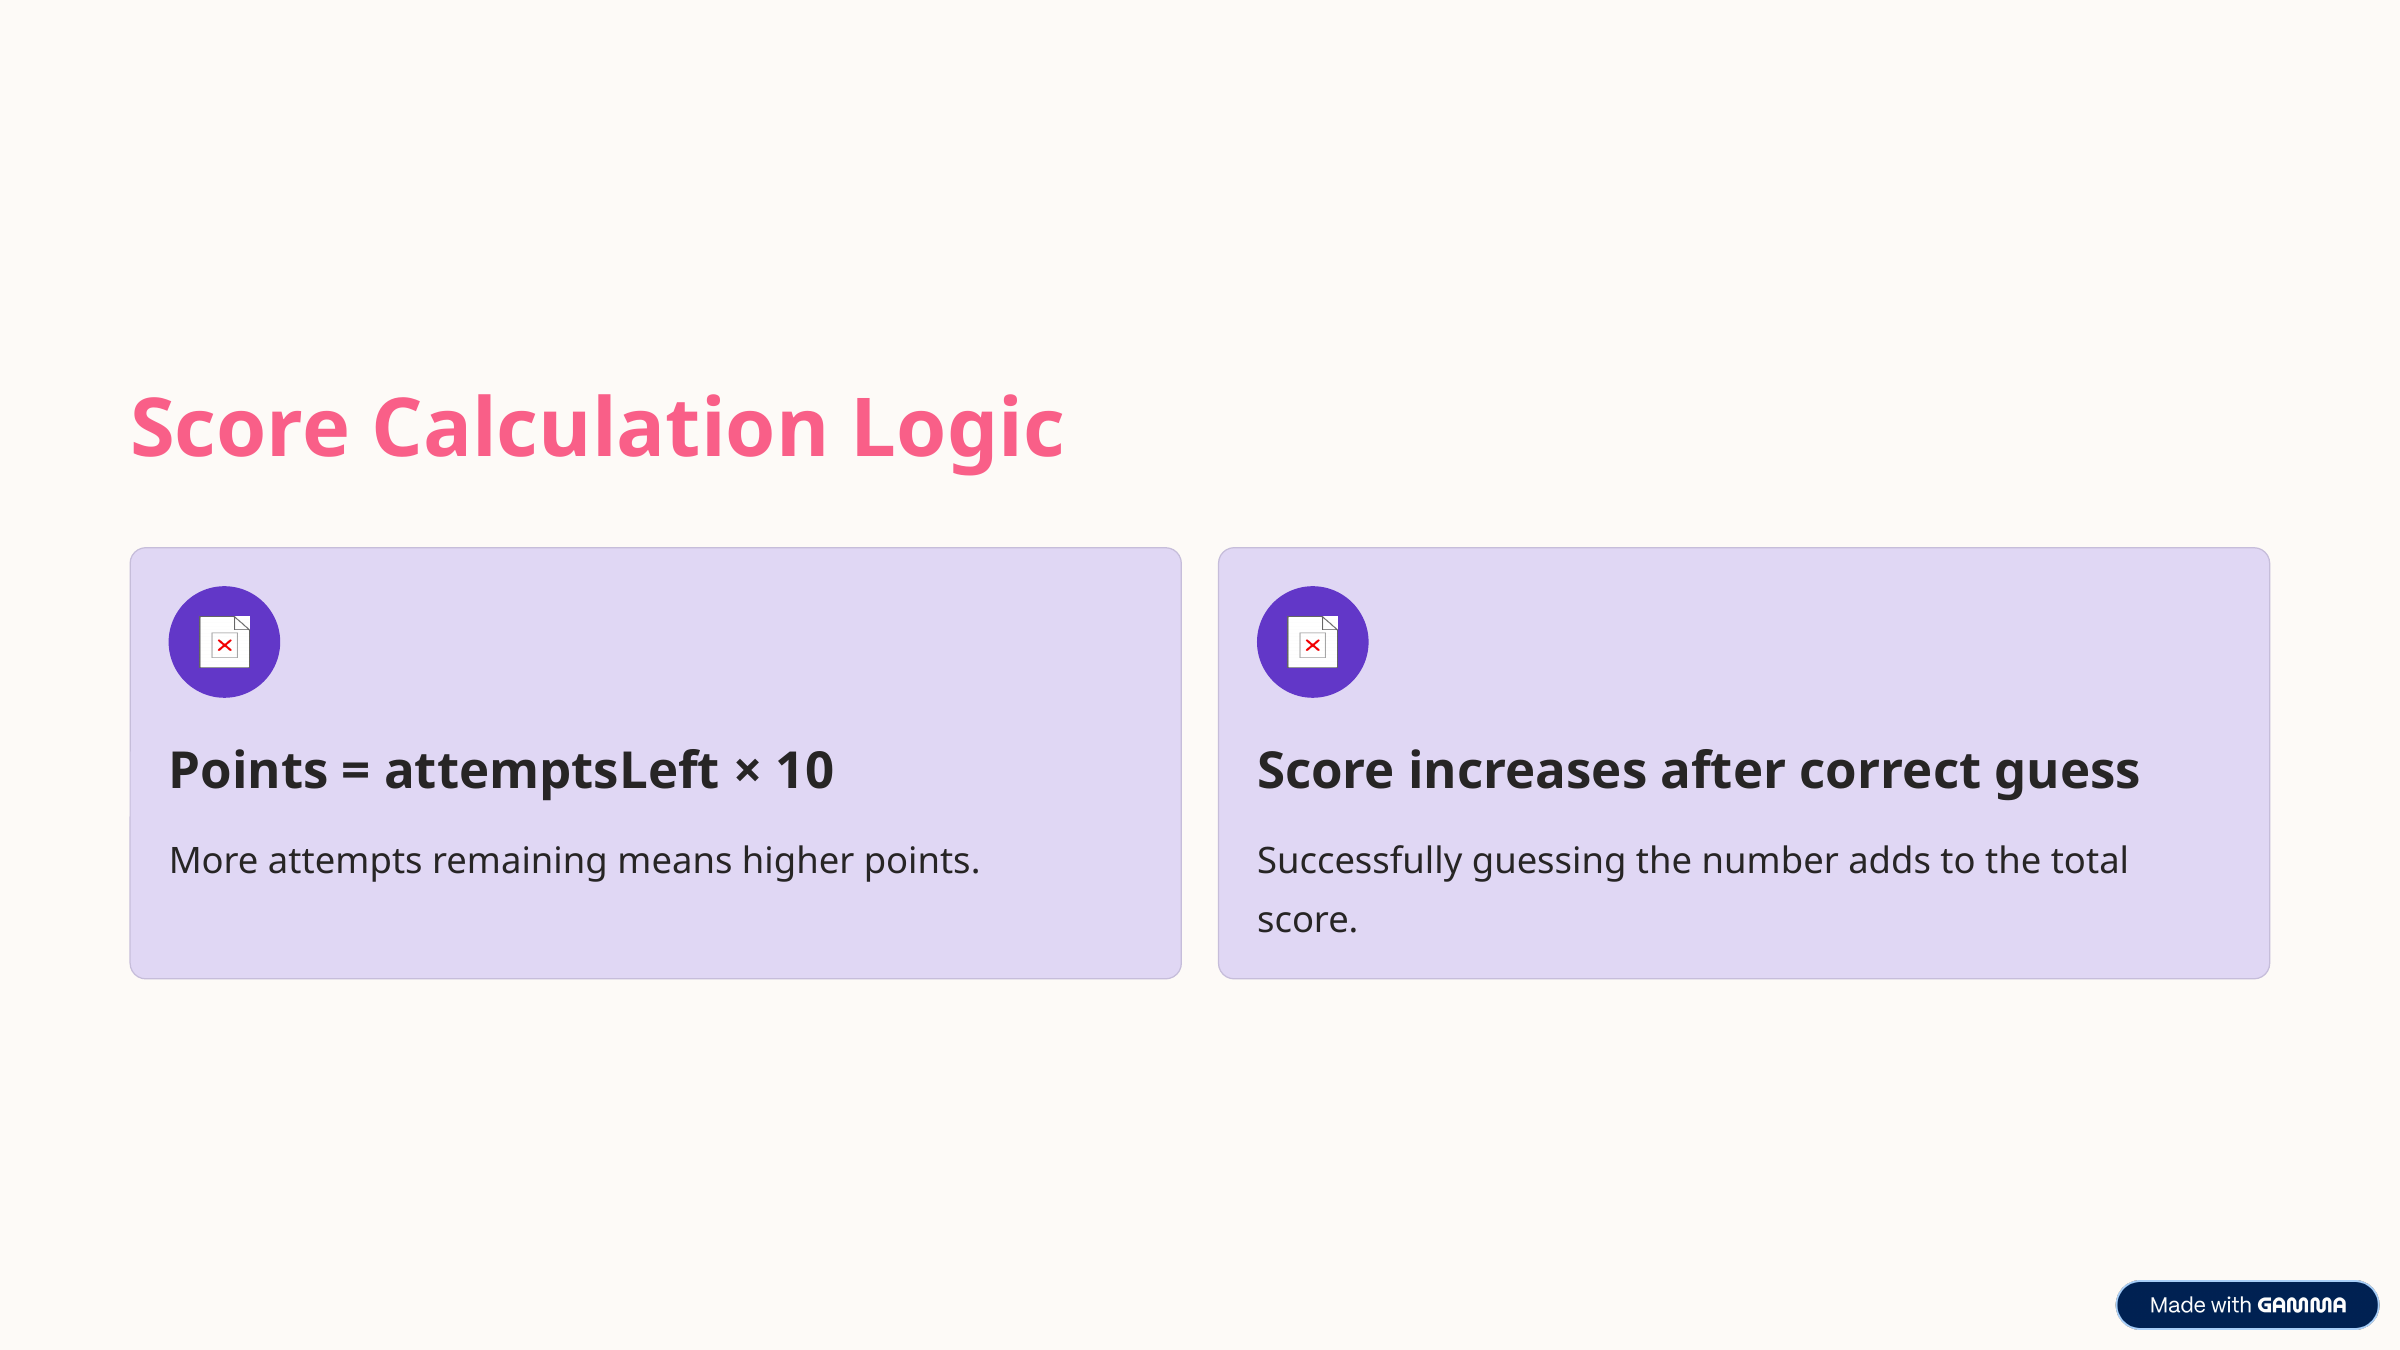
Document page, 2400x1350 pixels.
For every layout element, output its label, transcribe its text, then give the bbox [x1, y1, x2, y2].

text_box [1218, 547, 2270, 979]
text_box [168, 586, 281, 698]
picture [199, 616, 250, 668]
text_box [130, 547, 1182, 979]
text_box Points = attemptsLeft × 10 [168, 735, 779, 800]
text_box [1256, 586, 1369, 698]
text_box More attempts remaining means higher points. [168, 821, 1143, 881]
picture [1287, 616, 1338, 668]
picture [2106, 1271, 2389, 1339]
text_box Successfully guessing the number adds to the total score. [1256, 821, 2232, 941]
text_box Score Calculation Logic [130, 371, 1014, 474]
text_box Score increases after correct guess [1257, 735, 2064, 800]
